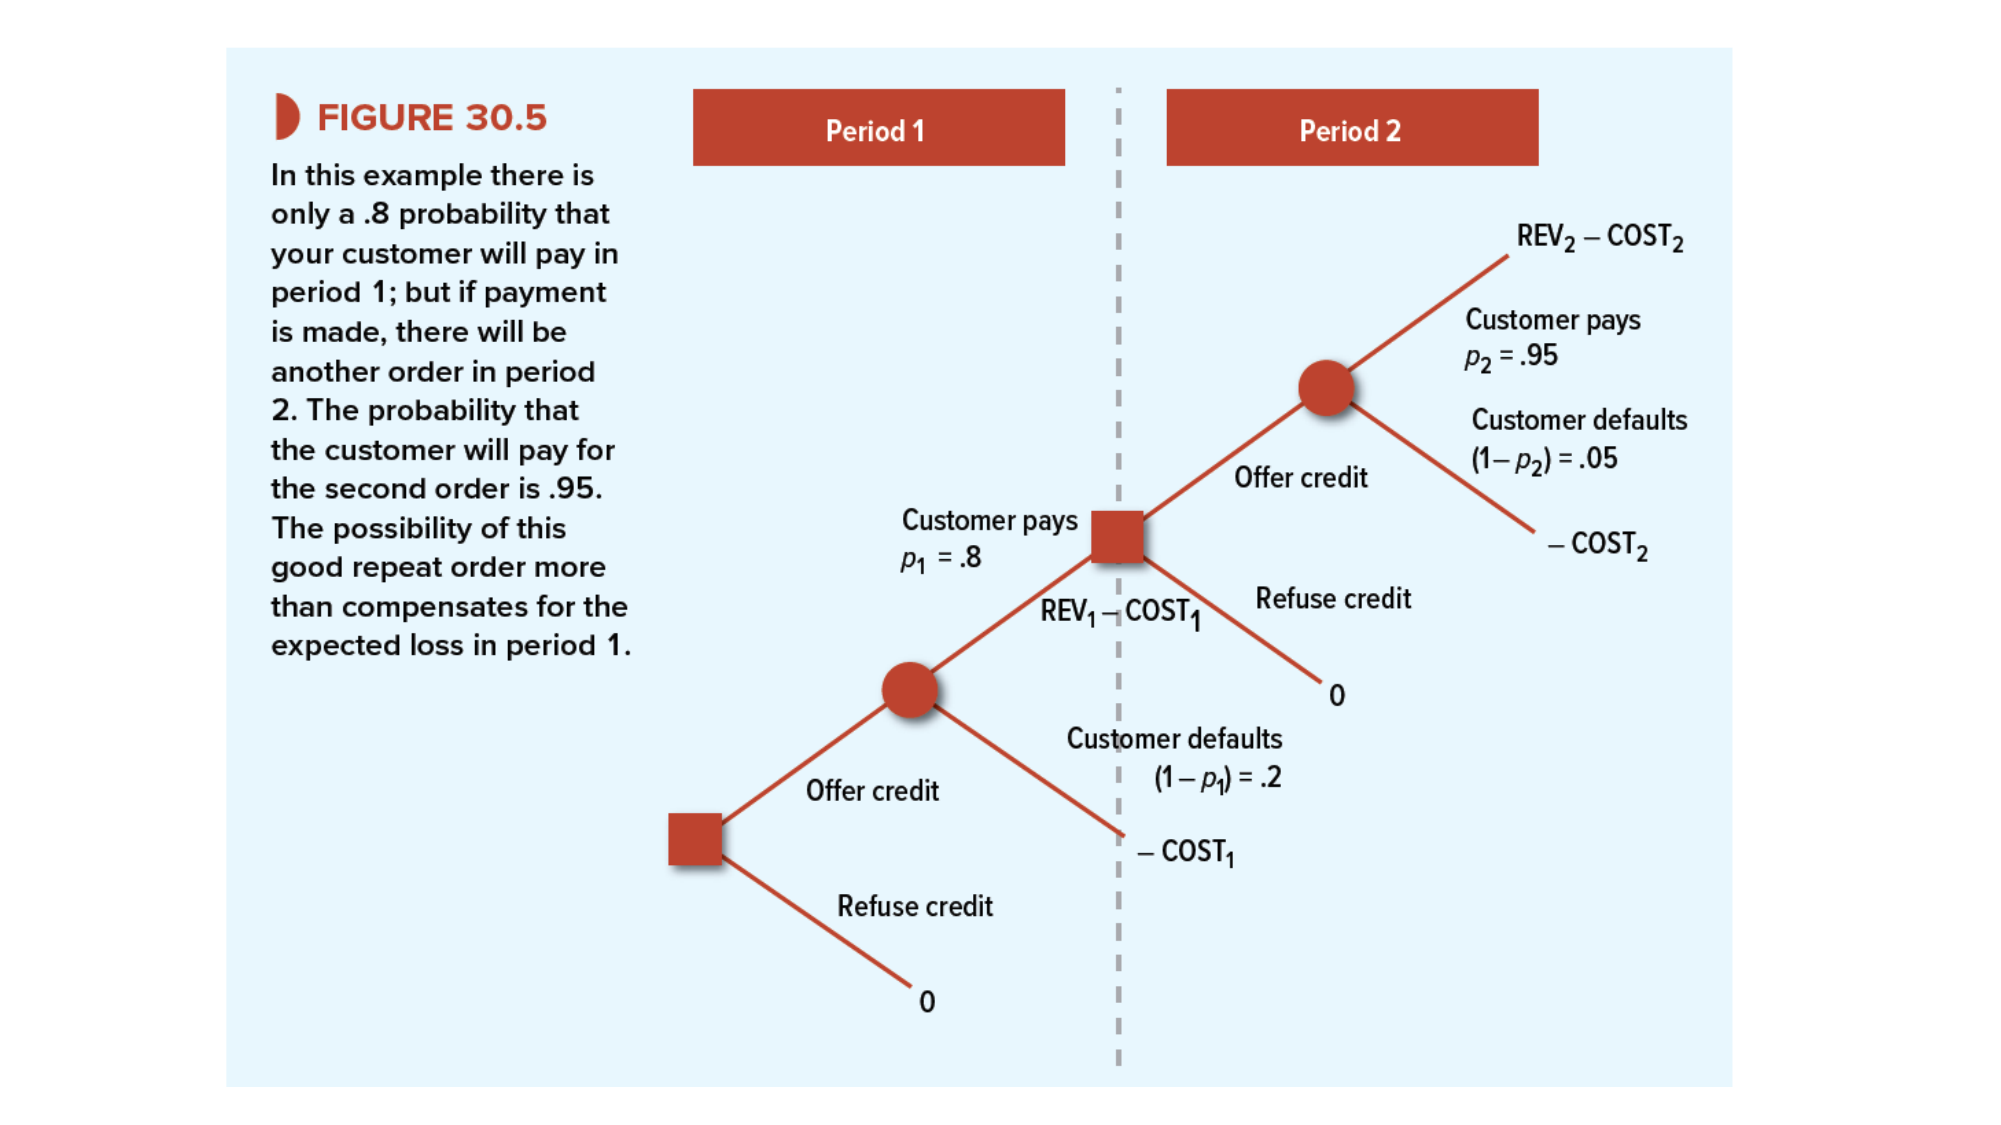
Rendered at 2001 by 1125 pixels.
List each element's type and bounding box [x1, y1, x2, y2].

list [224, 38, 1738, 1087]
